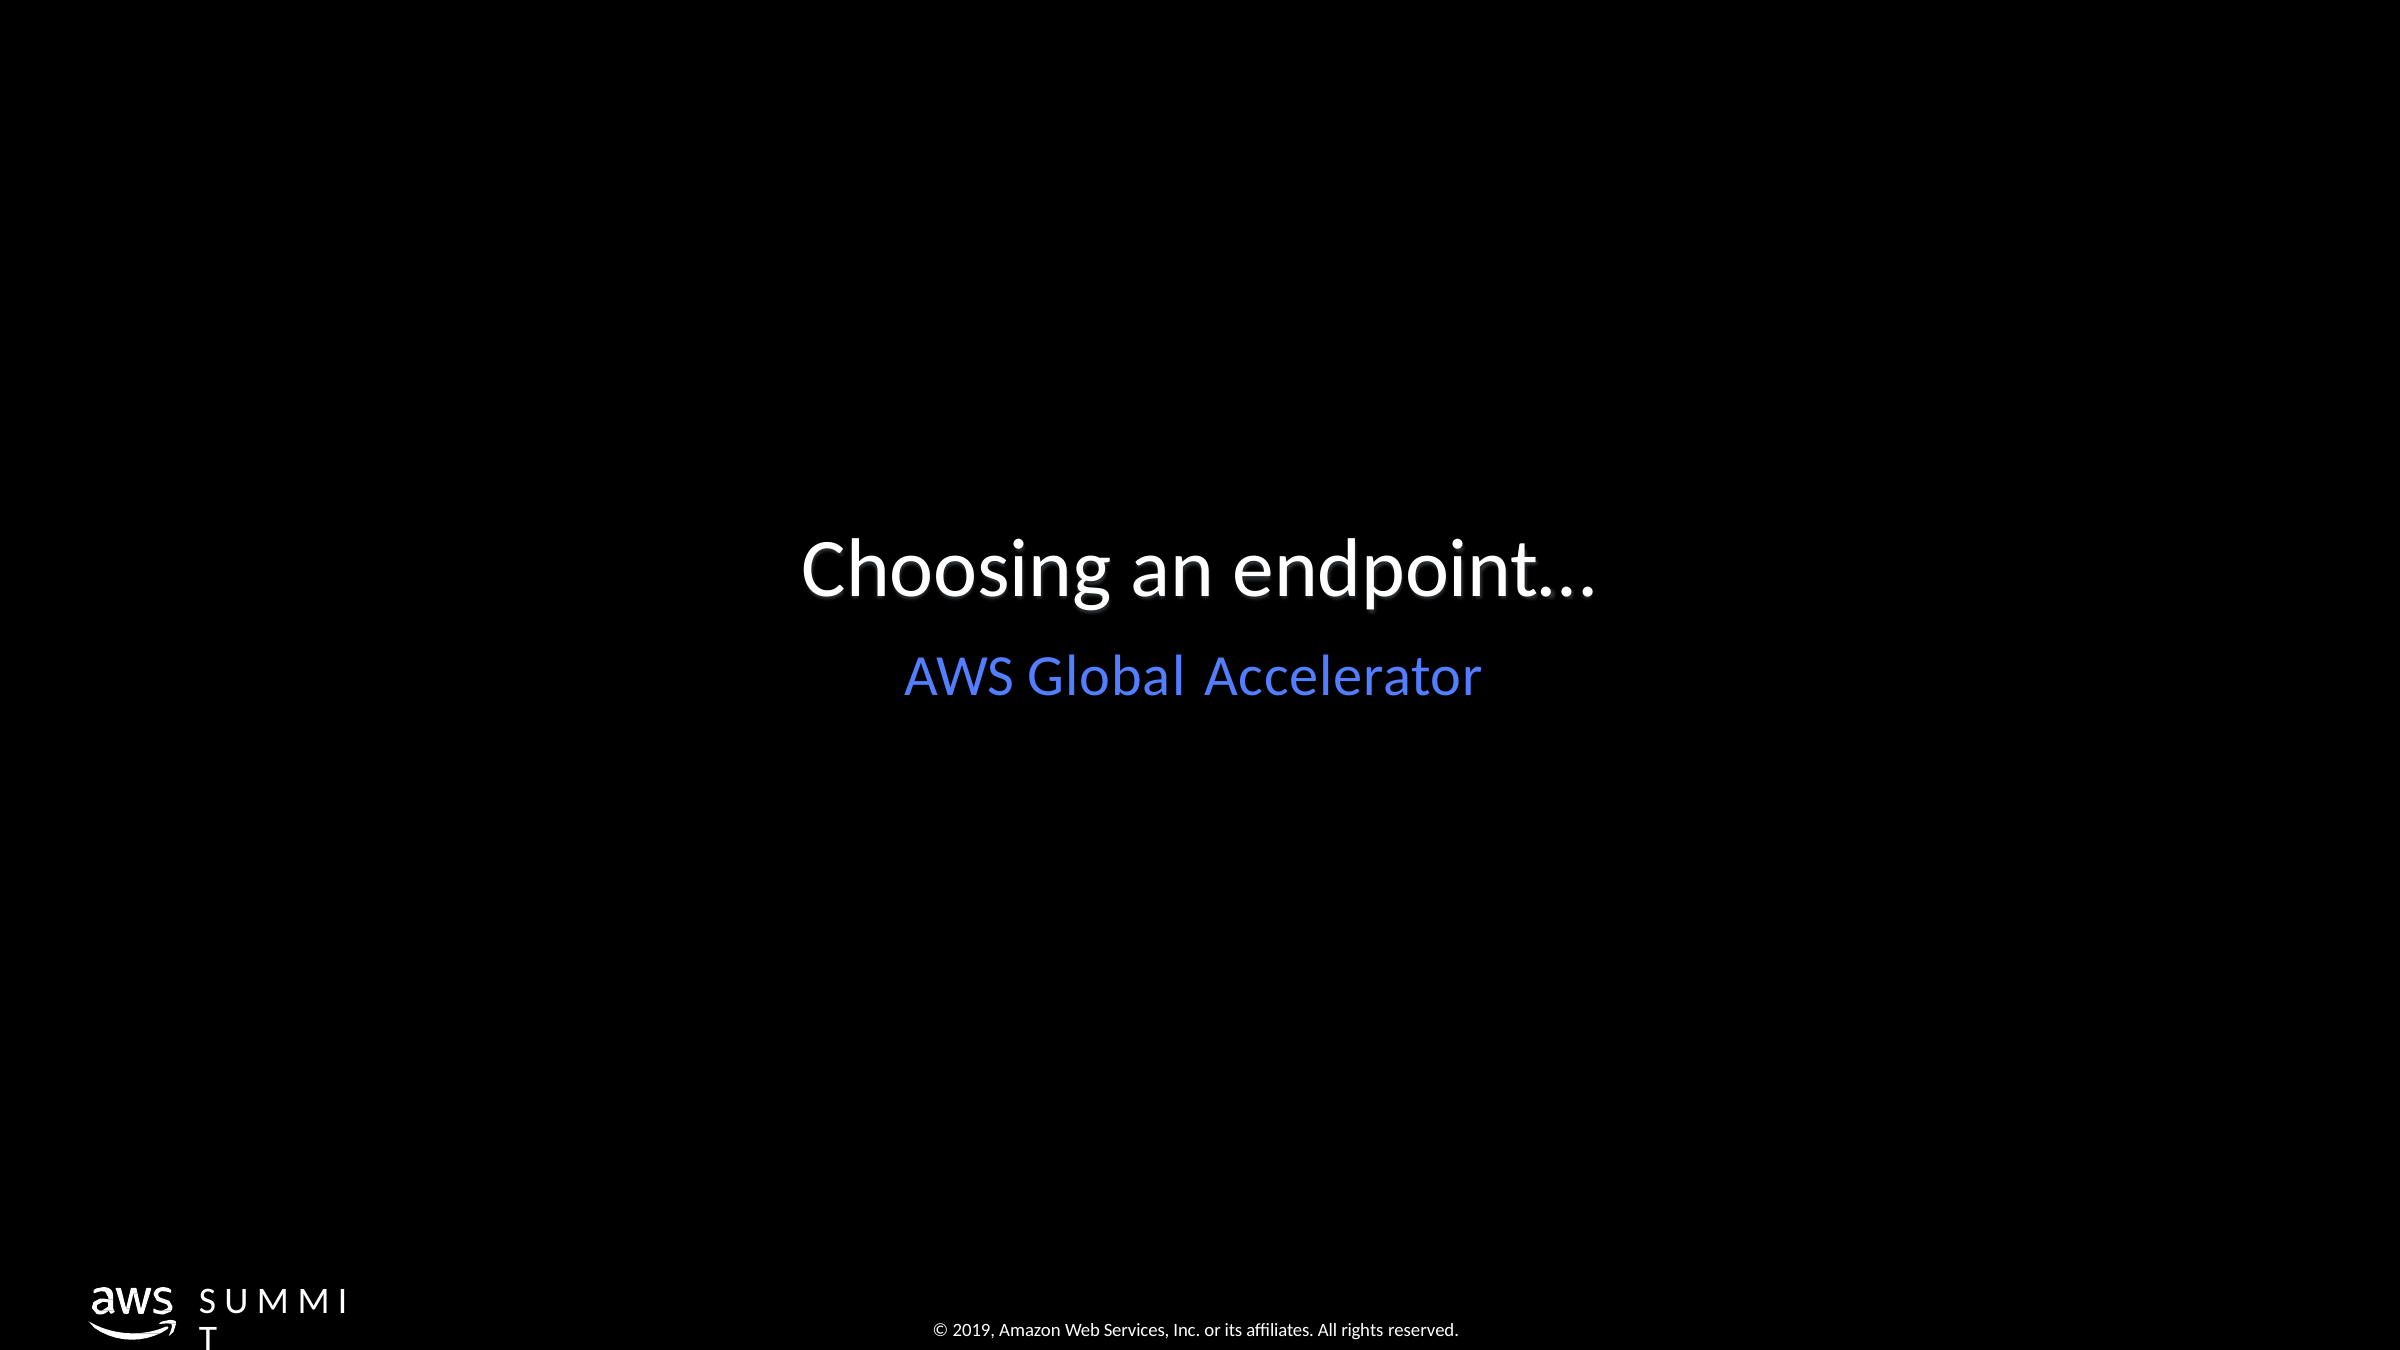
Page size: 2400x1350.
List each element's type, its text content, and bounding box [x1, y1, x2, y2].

title Choosing an endpoint… [799, 682, 1601, 739]
footer © 2019, Amazon Web Services, Inc. or its affiliates. All rights reserved. [930, 1319, 1470, 1350]
text_box AWS Global Accelerator [902, 682, 1495, 708]
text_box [747, 491, 1652, 675]
slide_number S U M M I T [196, 1283, 366, 1350]
